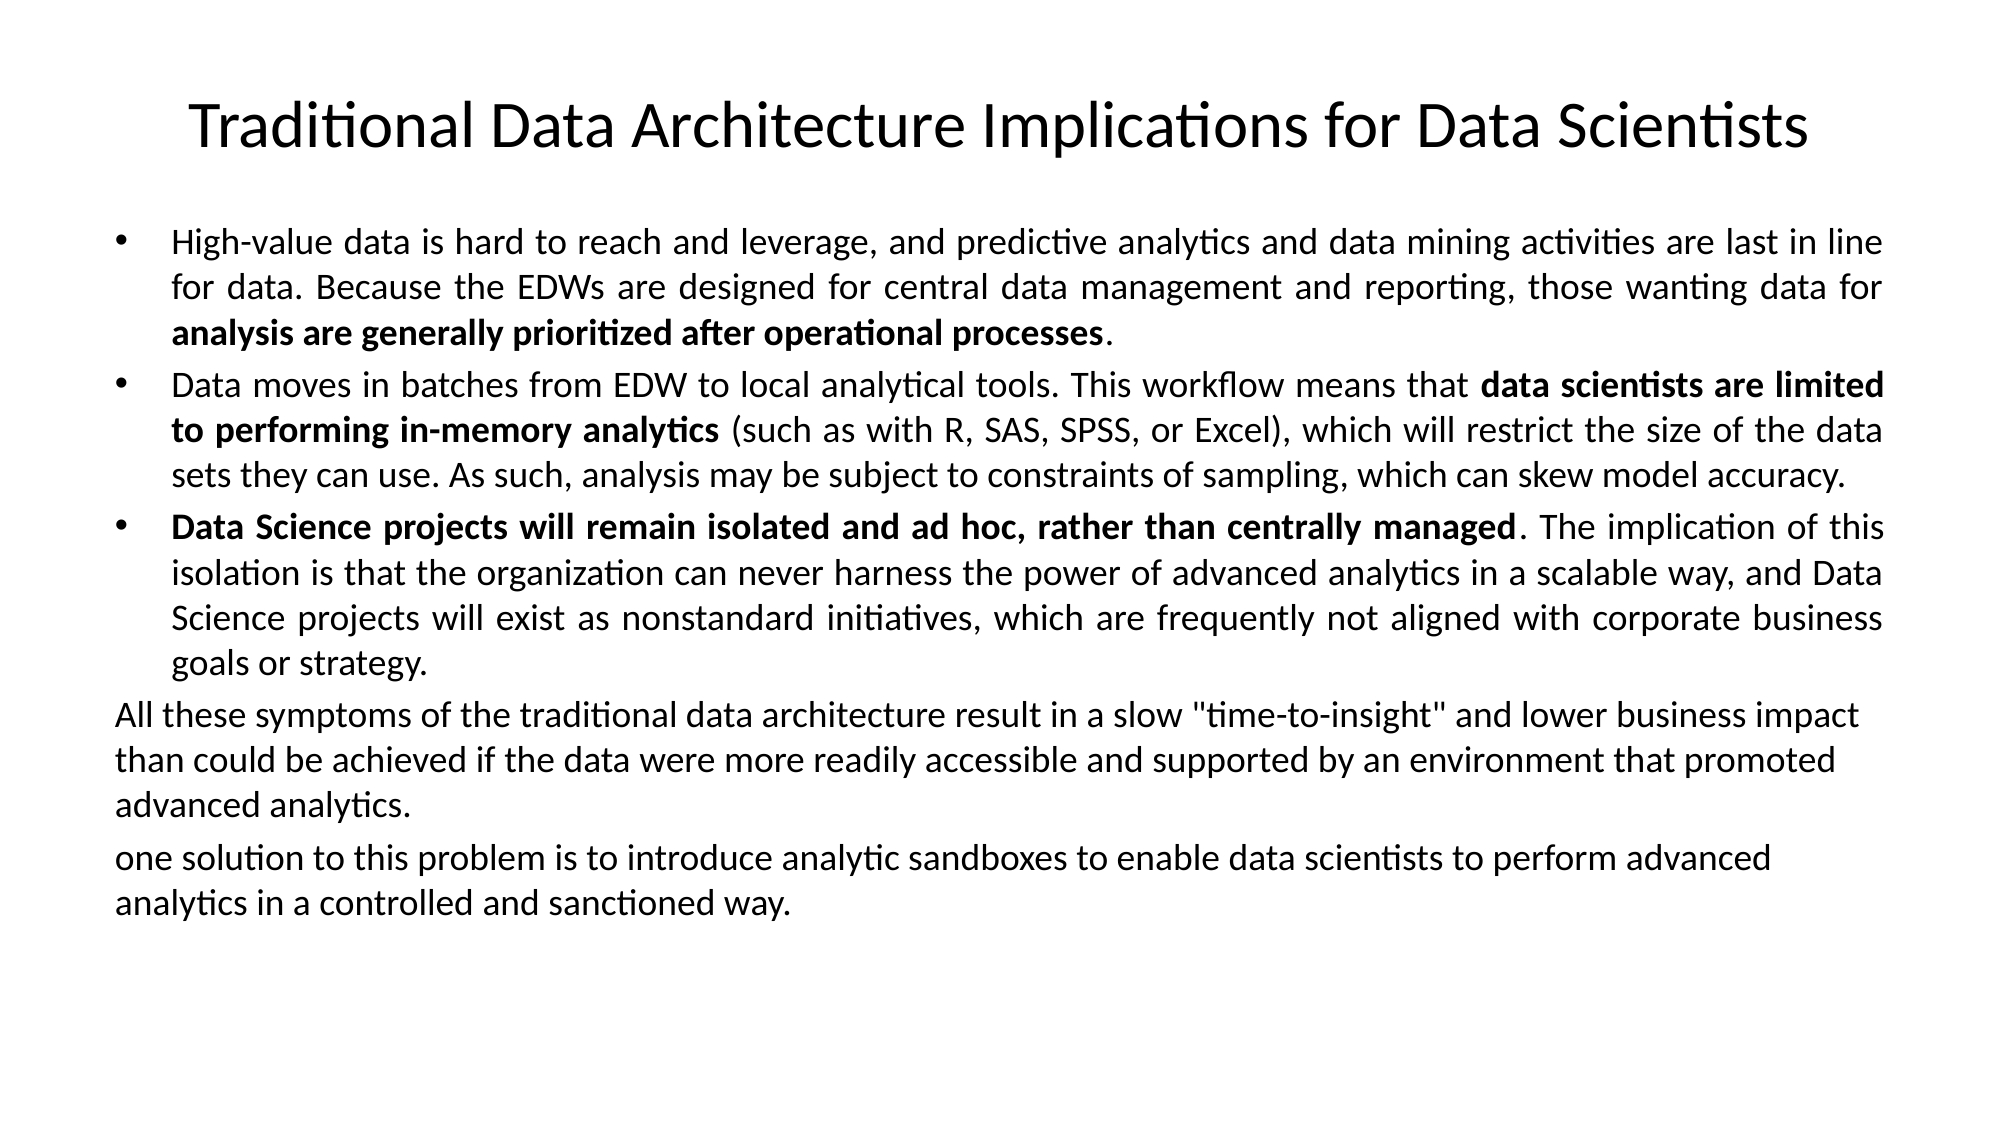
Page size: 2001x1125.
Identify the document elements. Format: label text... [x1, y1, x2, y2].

list High-value data is hard to reach and leverage, and predictive analytics and data mining activities are last in line for data. Because the EDWs are designed for central data management and reporting, those wanting data for analysis are generally prioritized after operational processes. Data moves in batches from EDW to local analytical tools. This workflow means that data scientists are limited to performing in-memory analytics (such as with R, SAS, SPSS, or Excel), which will restrict the size of the data sets they can use. As such, analysis may be subject to constraints of sampling, which can skew model accuracy. Data Science projects will remain isolated and ad hoc, rather than centrally managed. The implication of this isolation is that the organization can never harness the power of advanced analytics in a scalable way, and Data Science projects will exist as nonstandard initiatives, which are frequently not aligned with corporate business goals or strategy. All these symptoms of the traditional data architecture result in a slow "time-to-insight" and lower business impact than could be achieved if the data were more readily accessible and supported by an environment that promoted advanced analytics. one solution to this problem is to introduce analytic sandboxes to enable data scientists to perform advanced analytics in a controlled and sanctioned way. [99, 210, 1900, 1005]
title Traditional Data Architecture Implications for Data Scientists [99, 45, 1900, 198]
